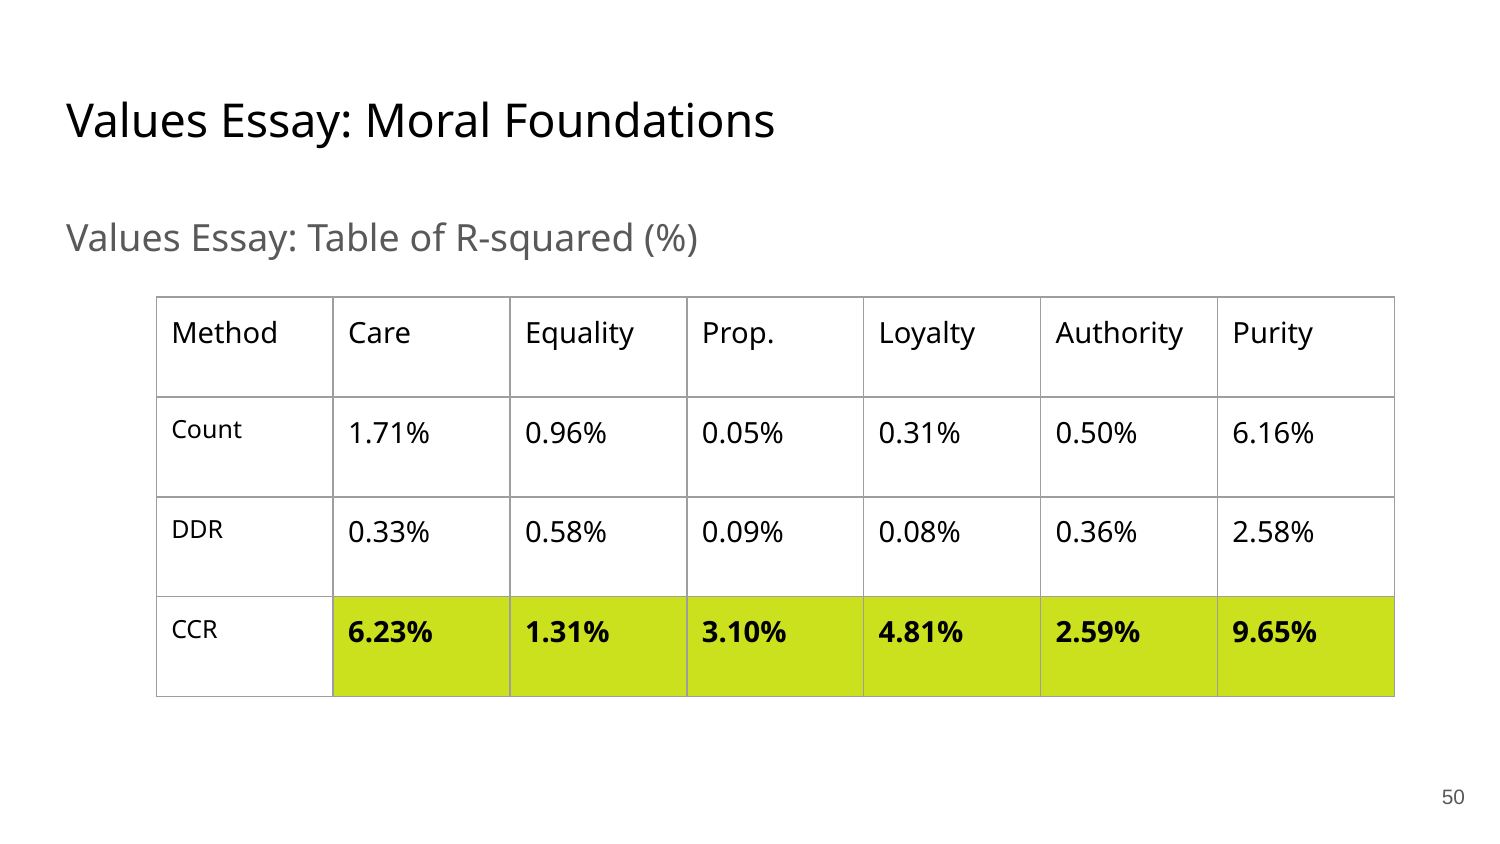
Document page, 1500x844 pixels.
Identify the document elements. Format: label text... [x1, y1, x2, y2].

table_cell CCR [157, 597, 332, 696]
table_cell 6.16% [1218, 398, 1394, 496]
table_cell 0.08% [864, 498, 1040, 596]
table_cell 1.31% [511, 597, 686, 696]
table_cell 0.05% [688, 398, 863, 496]
table_cell 9.65% [1218, 597, 1394, 696]
table_cell 3.10% [688, 597, 863, 696]
table_header Authority [1041, 298, 1217, 396]
table_cell 0.50% [1041, 398, 1217, 496]
table_cell 0.58% [511, 498, 686, 596]
table_cell 0.09% [688, 498, 863, 596]
slide_number ‹#› [1389, 764, 1480, 830]
table_cell 2.58% [1218, 498, 1394, 596]
table_cell 2.59% [1041, 597, 1217, 696]
table_header Equality [511, 298, 686, 396]
title Values Essay: Moral Foundations [51, 72, 1449, 167]
list Values Essay: Table of R-squared (%) [51, 189, 1449, 750]
table_cell 0.36% [1041, 498, 1217, 596]
table_cell 0.96% [511, 398, 686, 496]
table_header Care [334, 298, 509, 396]
table_header Purity [1218, 298, 1394, 396]
table_cell DDR [157, 498, 332, 596]
table_cell 0.31% [864, 398, 1040, 496]
table_header Loyalty [864, 298, 1040, 396]
table_cell 4.81% [864, 597, 1040, 696]
table_cell Count [157, 398, 332, 496]
table_cell 1.71% [334, 398, 509, 496]
table_cell 0.33% [334, 498, 509, 596]
table_header Prop. [688, 298, 863, 396]
table_cell 6.23% [334, 597, 509, 696]
table_header Method [157, 298, 332, 396]
